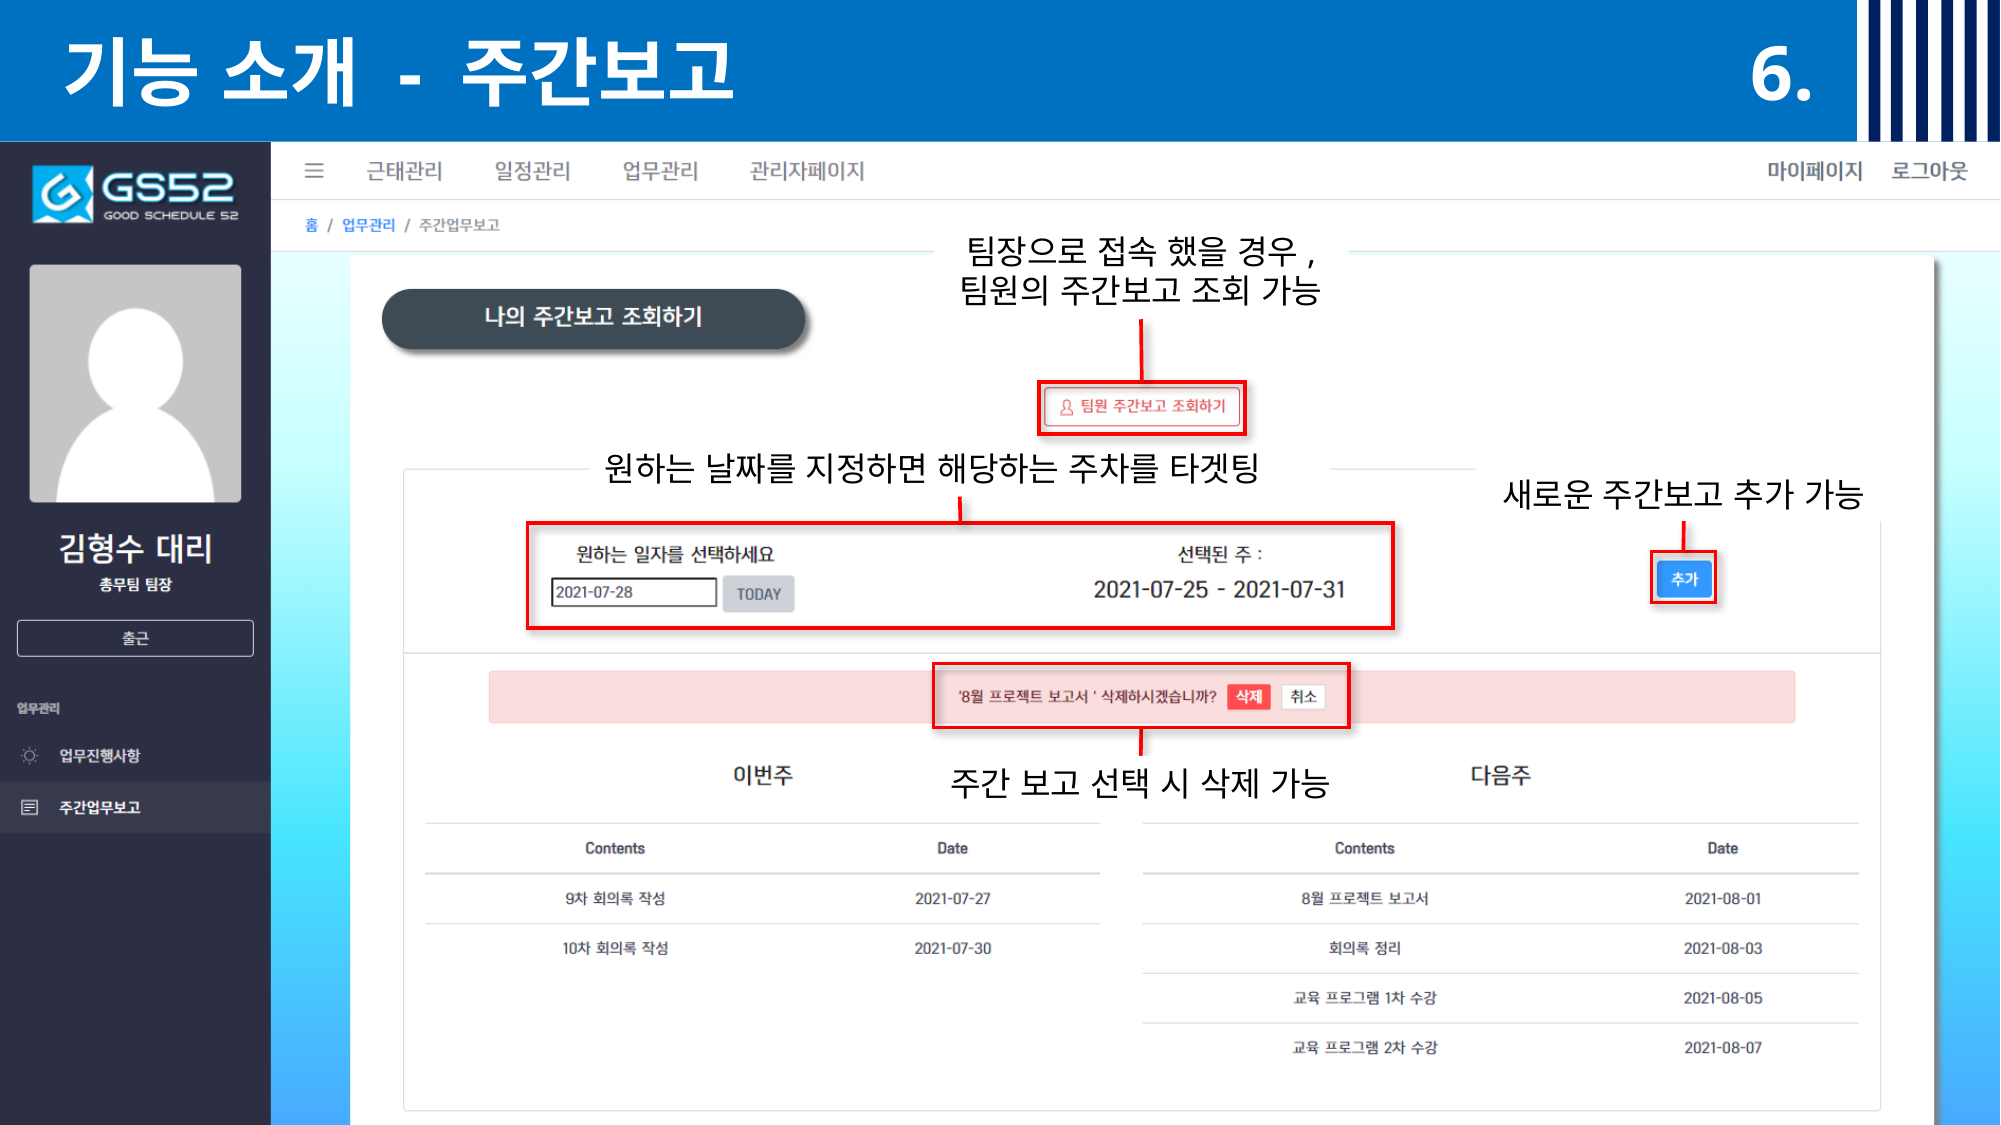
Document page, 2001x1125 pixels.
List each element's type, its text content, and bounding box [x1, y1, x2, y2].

text_box [1964, 0, 1978, 142]
text_box \ [1881, 0, 1890, 142]
text_box \ [1856, 0, 1868, 142]
text_box 6. [1722, 17, 1843, 123]
text_box [1987, 0, 2000, 142]
picture [0, 142, 2000, 1125]
text_box [1915, 0, 1929, 142]
text_box \ [1954, 0, 1964, 142]
text_box \ [1978, 0, 1987, 142]
text_box \ [1929, 0, 1940, 142]
text_box [1890, 0, 1904, 142]
text_box [1940, 0, 1954, 142]
text_box \ [1904, 0, 1915, 142]
text_box [1868, 0, 1881, 142]
text_box 기능 소개 - 주간보고 [46, 17, 774, 123]
text_box [0, 0, 1856, 142]
